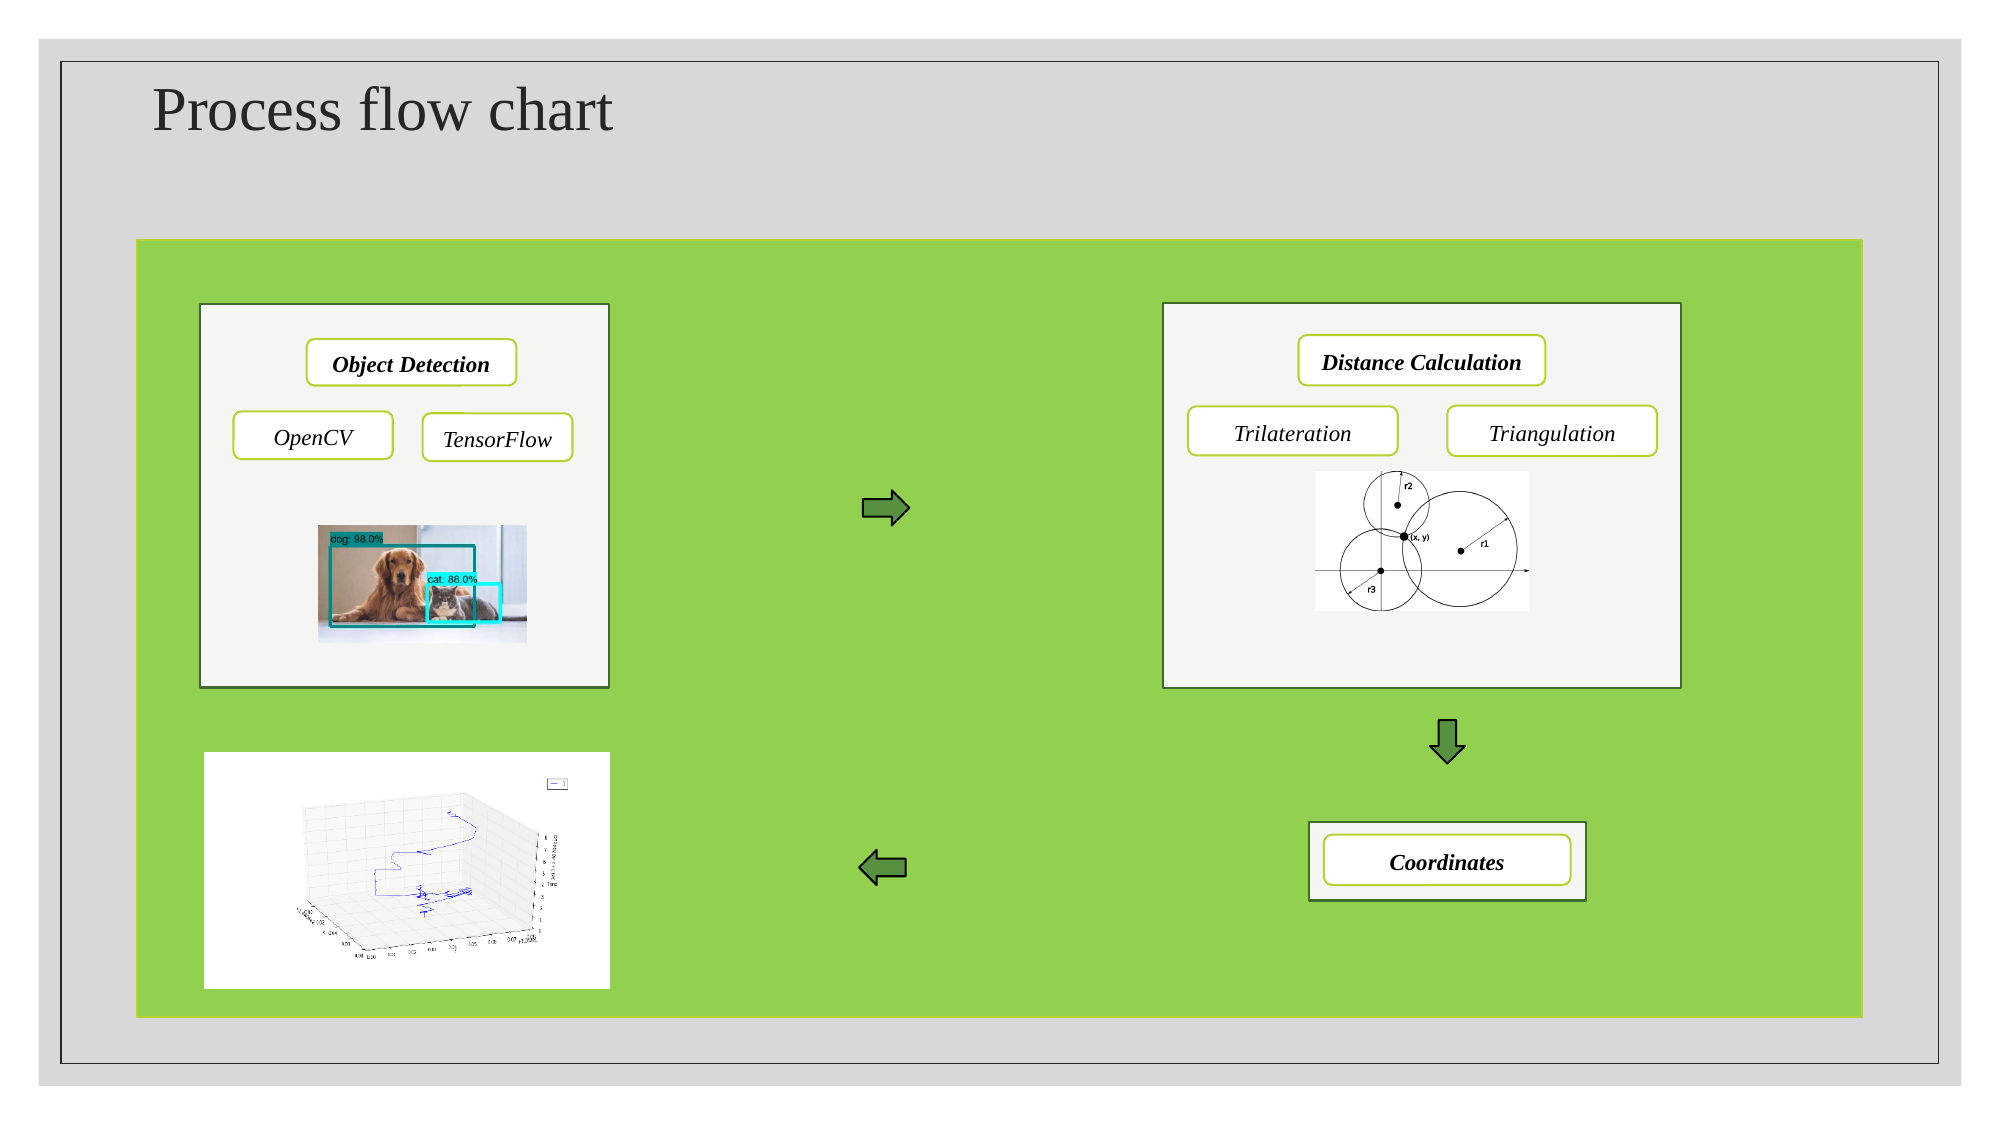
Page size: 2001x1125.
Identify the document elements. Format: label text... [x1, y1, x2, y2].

text_box [861, 489, 911, 527]
picture [1315, 471, 1529, 611]
text_box Triangulation [1446, 404, 1659, 458]
text_box [1308, 821, 1587, 902]
picture [318, 525, 527, 643]
title Process flow chart [137, 59, 1863, 162]
text_box [199, 303, 610, 689]
text_box Trilateration [1186, 405, 1399, 457]
text_box OpenCV [232, 410, 394, 461]
picture [204, 752, 610, 989]
text_box TensorFlow [421, 412, 574, 463]
text_box [1428, 719, 1466, 765]
text_box [136, 239, 1863, 1018]
text_box Coordinates [1322, 833, 1572, 887]
text_box [1162, 302, 1682, 689]
text_box Distance Calculation [1297, 333, 1547, 387]
text_box Object Detection [305, 338, 518, 387]
text_box [858, 848, 907, 887]
